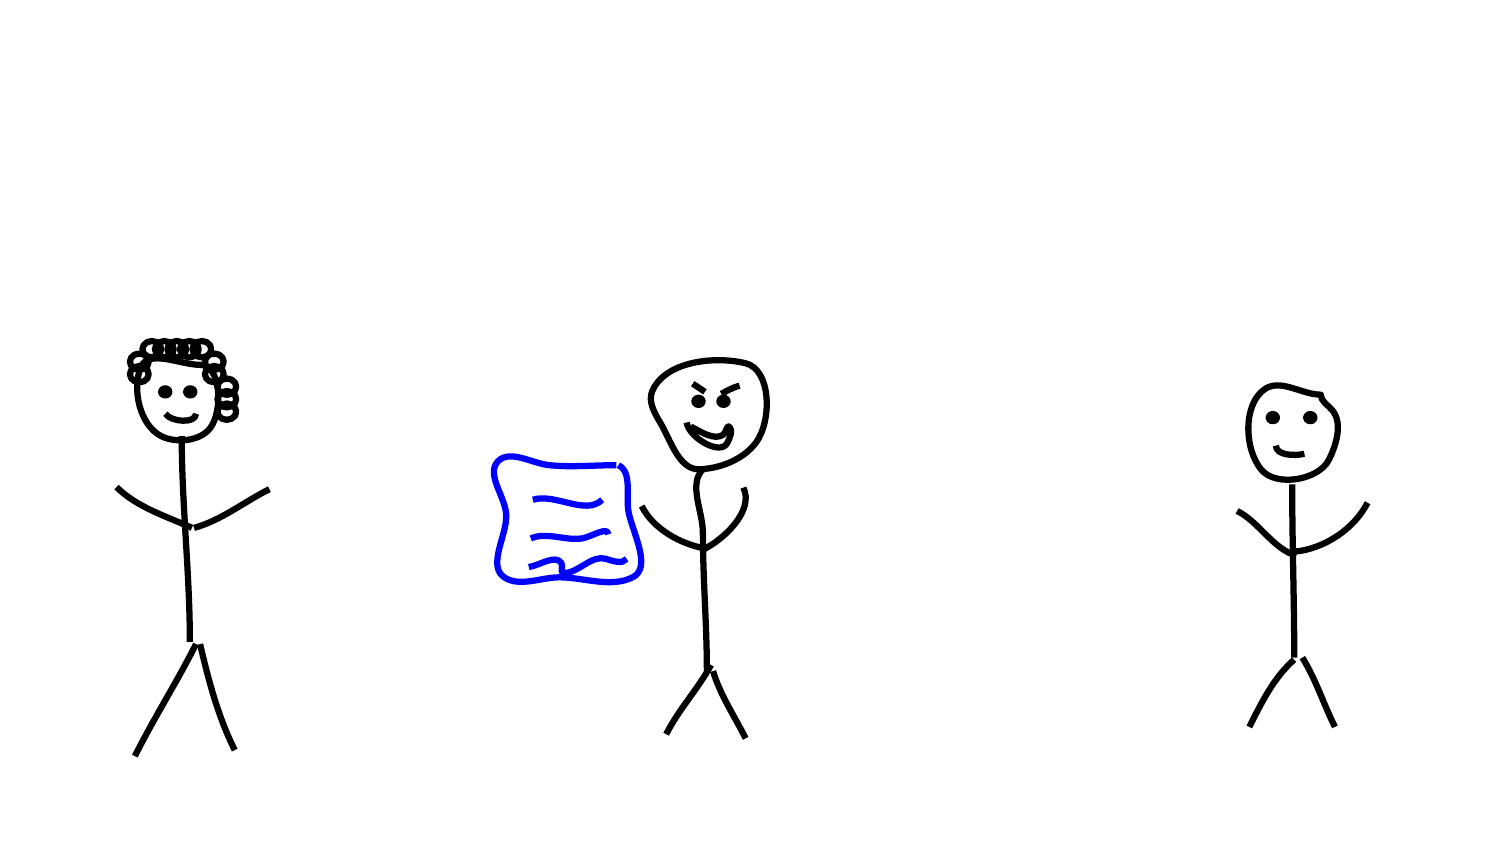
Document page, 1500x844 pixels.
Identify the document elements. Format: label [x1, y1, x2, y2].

text_box [713, 671, 746, 739]
text_box [116, 487, 192, 528]
text_box [204, 353, 224, 370]
text_box [204, 368, 224, 383]
text_box [1248, 385, 1338, 480]
text_box [217, 393, 237, 405]
text_box [703, 487, 746, 548]
text_box [217, 378, 237, 395]
text_box [1249, 659, 1295, 727]
text_box [142, 341, 162, 358]
text_box [530, 558, 627, 574]
text_box [1268, 414, 1277, 422]
text_box [493, 456, 642, 583]
text_box [137, 358, 219, 441]
text_box [165, 413, 197, 421]
text_box [196, 341, 212, 358]
text_box [530, 531, 609, 539]
text_box [532, 498, 603, 506]
text_box [129, 353, 149, 368]
text_box [161, 388, 170, 396]
text_box [200, 644, 235, 751]
text_box [696, 470, 705, 545]
text_box [1294, 502, 1368, 552]
text_box [1306, 414, 1315, 422]
text_box [1275, 445, 1305, 455]
text_box [183, 341, 199, 358]
text_box [186, 388, 195, 396]
text_box [193, 489, 270, 528]
text_box [158, 341, 174, 358]
text_box [217, 403, 237, 420]
text_box [171, 341, 187, 358]
text_box [1237, 510, 1297, 556]
text_box [129, 366, 149, 383]
text_box [650, 360, 767, 470]
text_box [641, 506, 707, 549]
text_box [703, 550, 707, 671]
